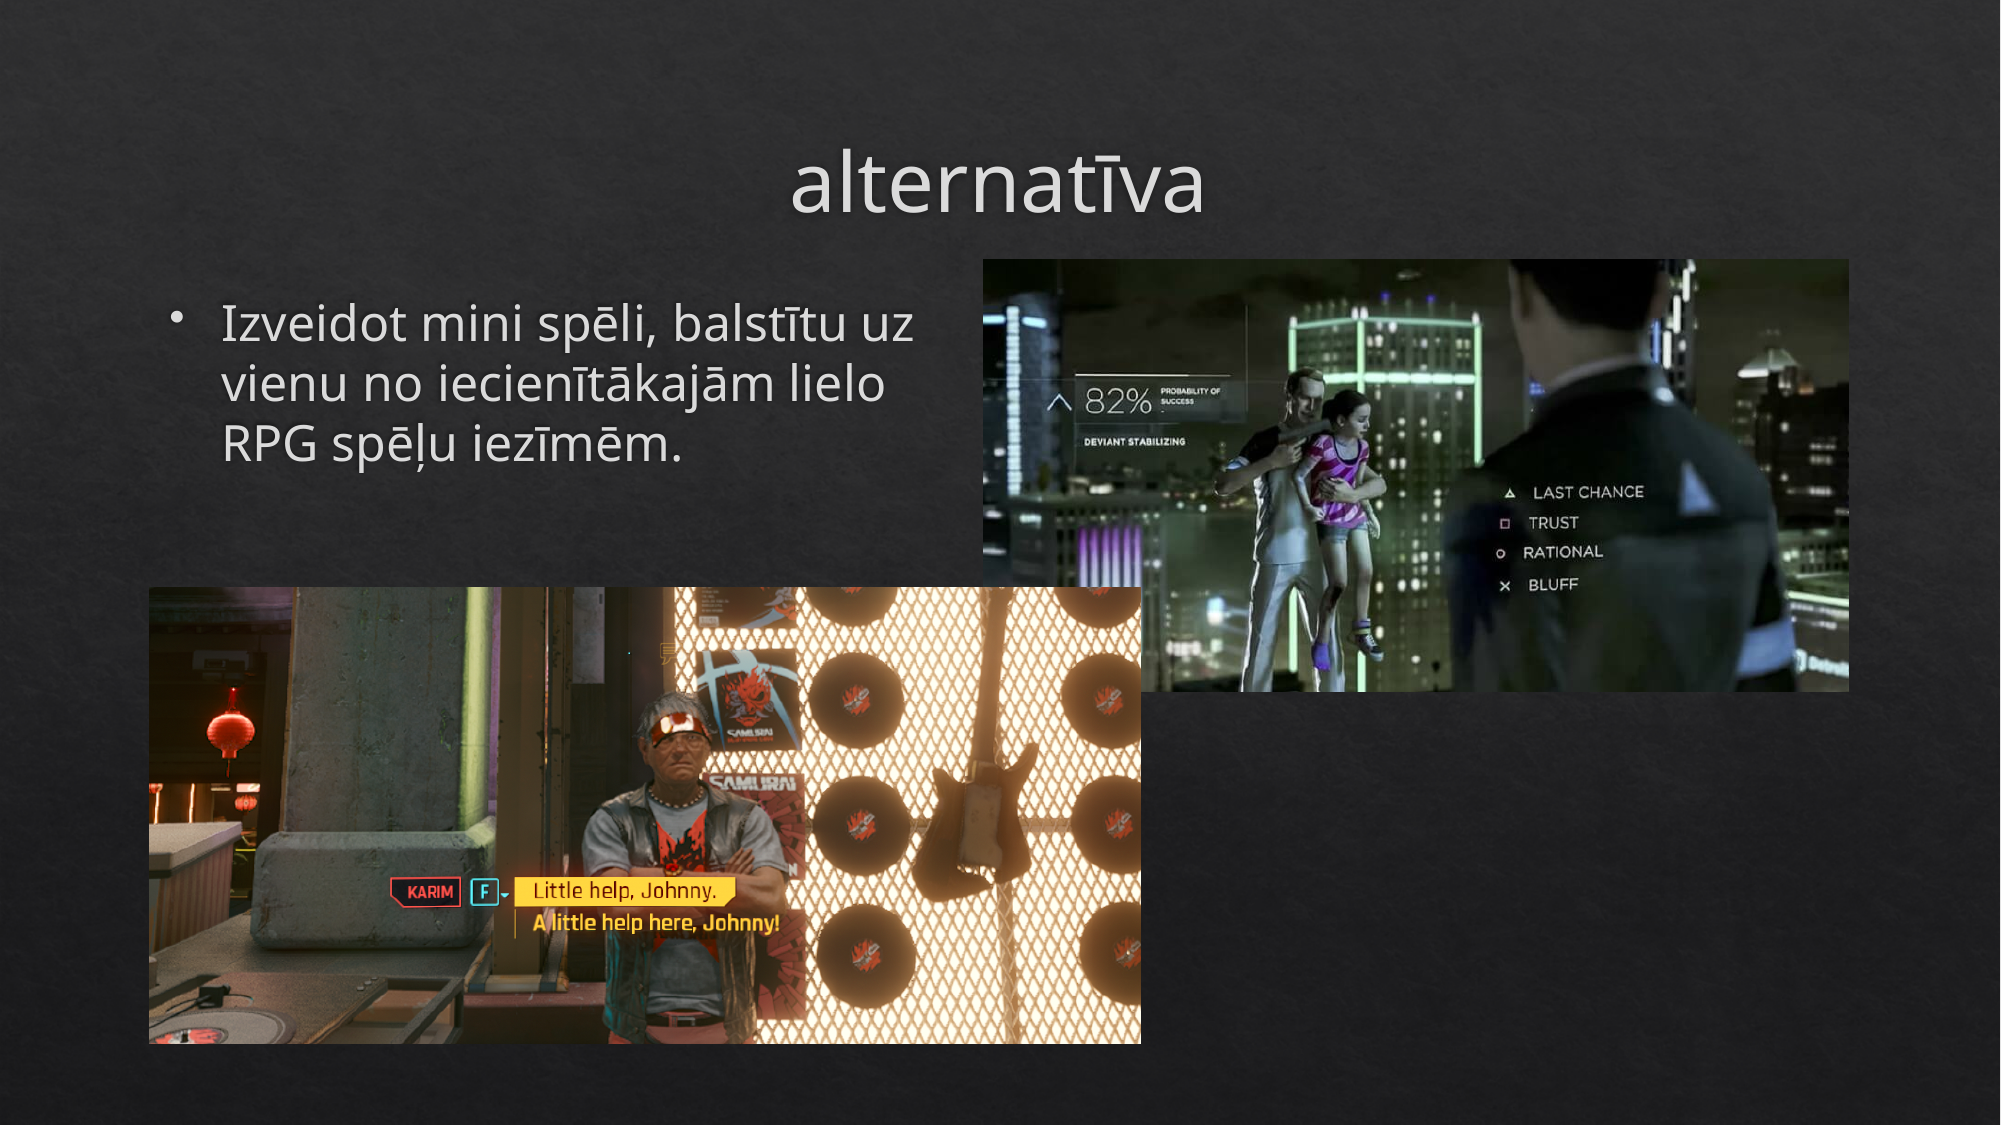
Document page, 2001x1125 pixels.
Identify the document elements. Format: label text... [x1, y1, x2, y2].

title alternatīva [149, 99, 1849, 260]
picture [149, 258, 1849, 1044]
list Izveidot mini spēli, balstītu uz vienu no iecienītākajām lielo RPG spēļu iezīmēm. [149, 284, 949, 584]
